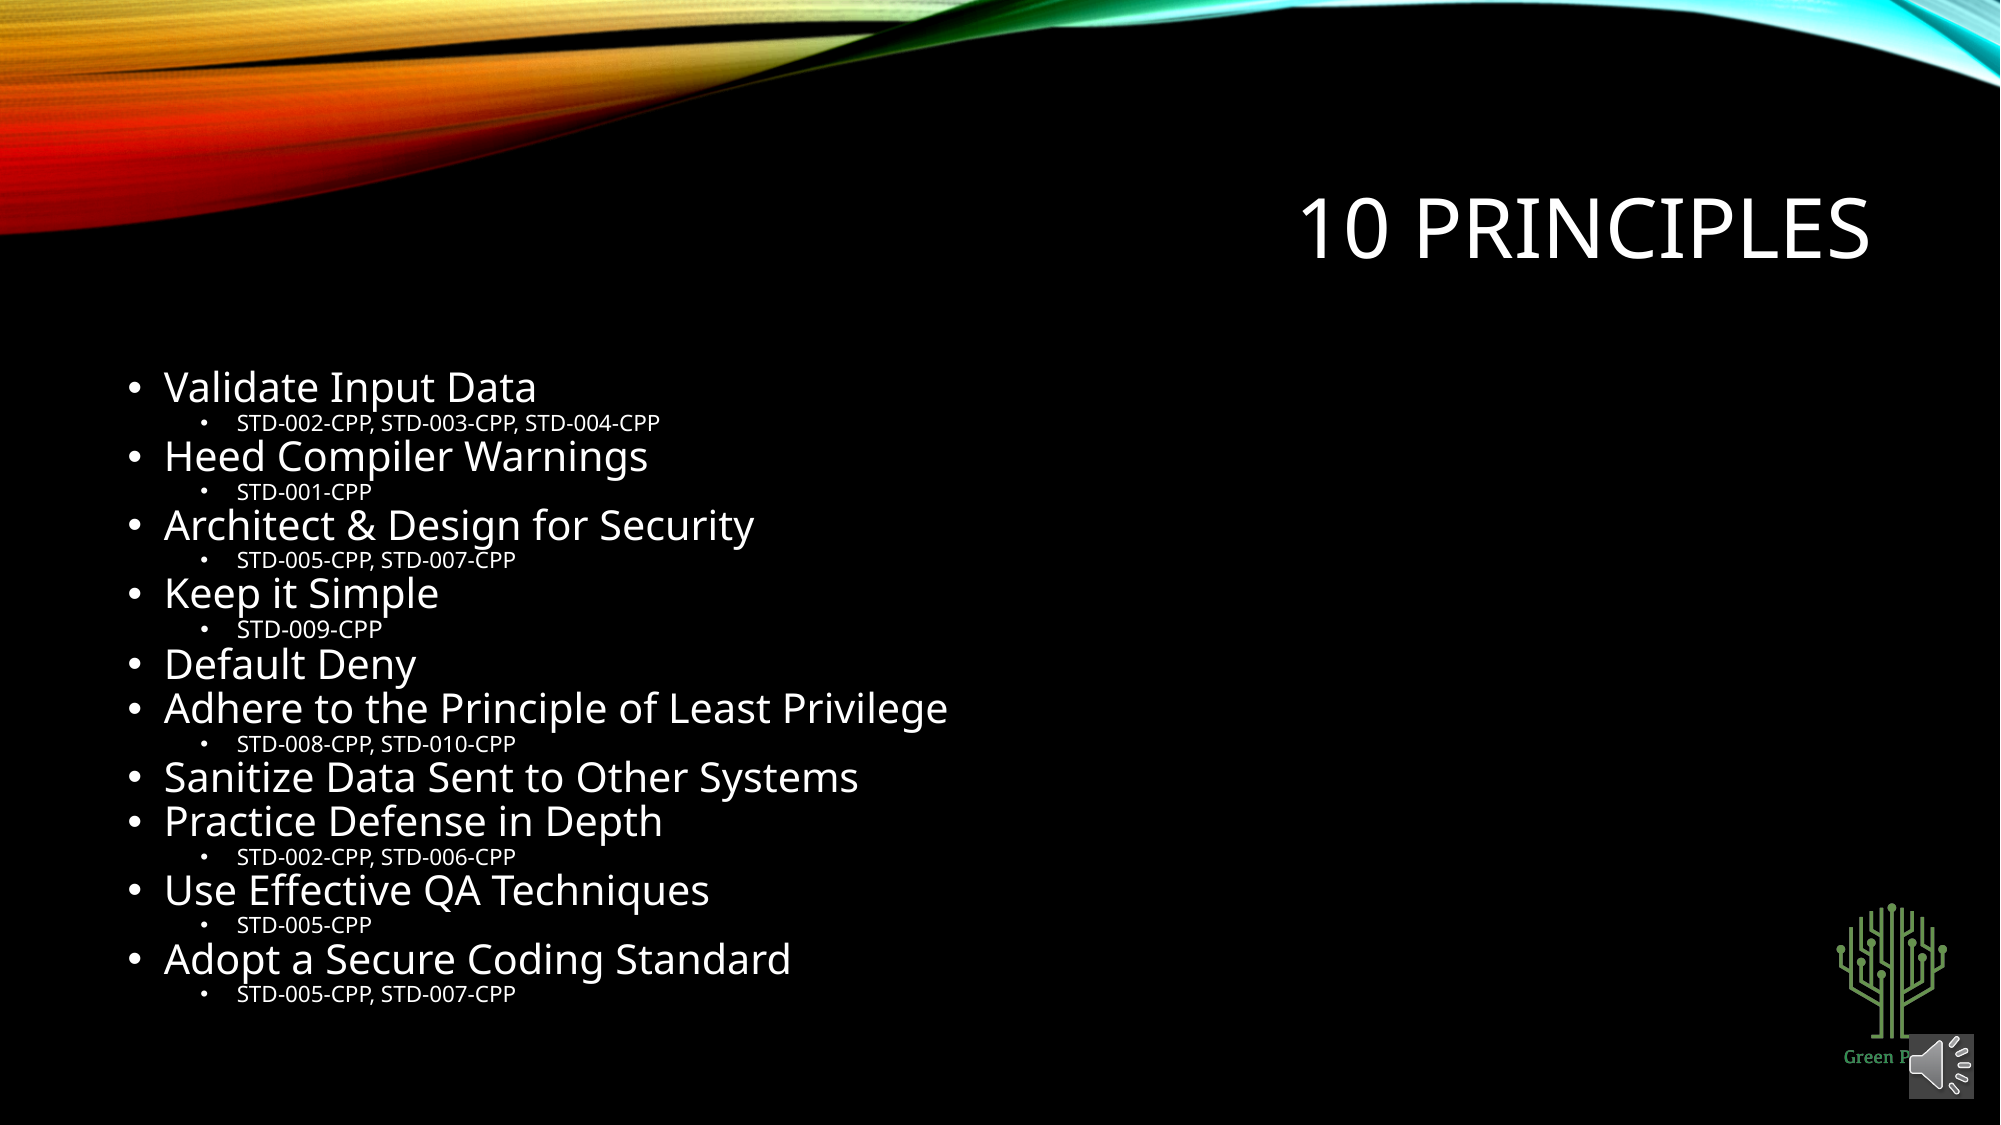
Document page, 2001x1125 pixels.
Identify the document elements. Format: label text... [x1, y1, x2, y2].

list Validate Input Data STD-002-CPP, STD-003-CPP, STD-004-CPP Heed Compiler Warnings STD-001-CPP Architect & Design for Security STD-005-CPP, STD-007-CPP Keep it Simple STD-009-CPP Default Deny Adhere to the Principle of Least Privilege STD-008-CPP, STD-010-CPP Sanitize Data Sent to Other Systems Practice Defense in Depth STD-002-CPP, STD-006-CPP Use Effective QA Techniques STD-005-CPP Adopt a Secure Coding Standard STD-005-CPP, STD-007-CPP [112, 360, 1888, 1021]
picture [0, 0, 2000, 237]
title 10 PRINCIPLES [474, 125, 1888, 338]
picture [1817, 892, 1976, 1101]
